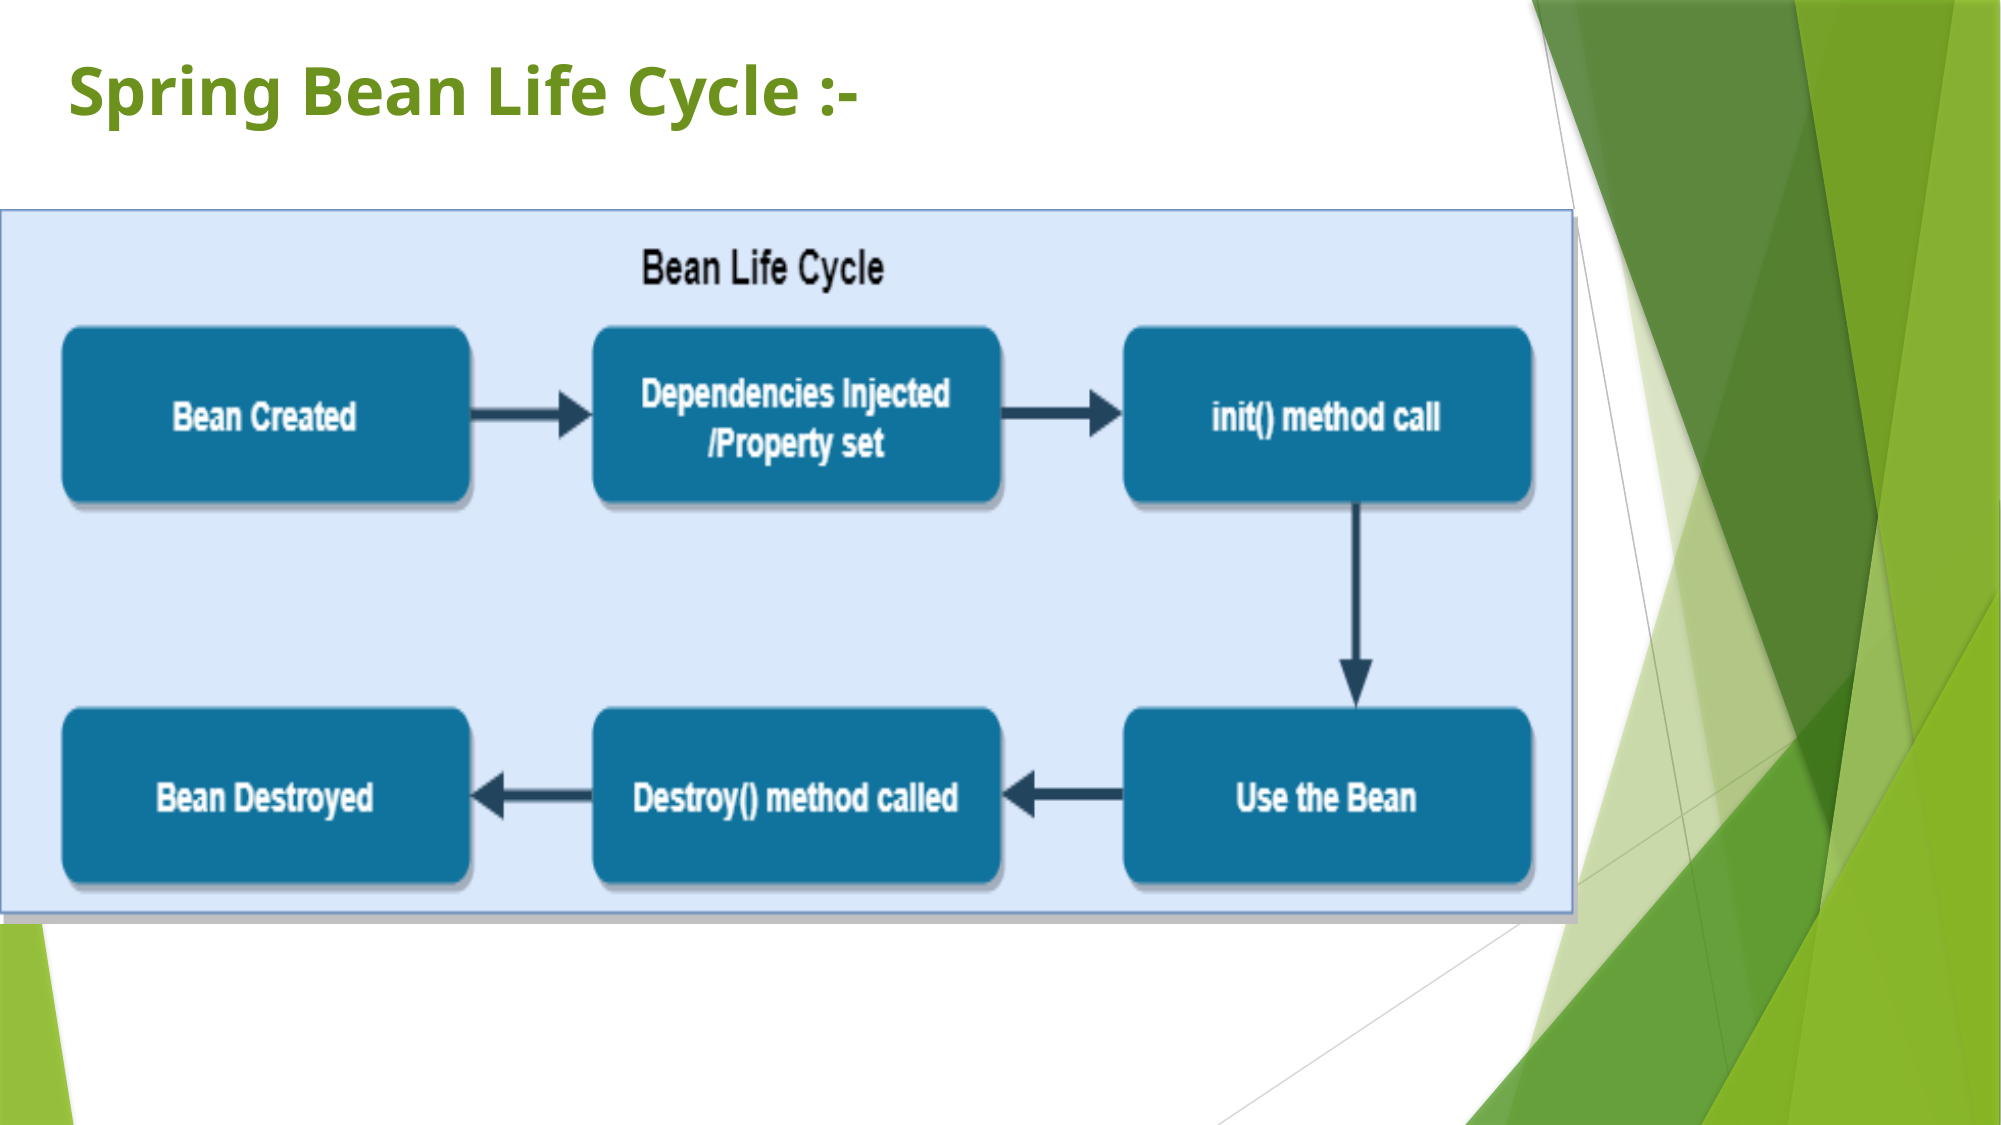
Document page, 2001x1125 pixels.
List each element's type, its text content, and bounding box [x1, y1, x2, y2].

text_box Spring Bean Life Cycle :- [53, 41, 890, 137]
picture [0, 209, 1578, 924]
